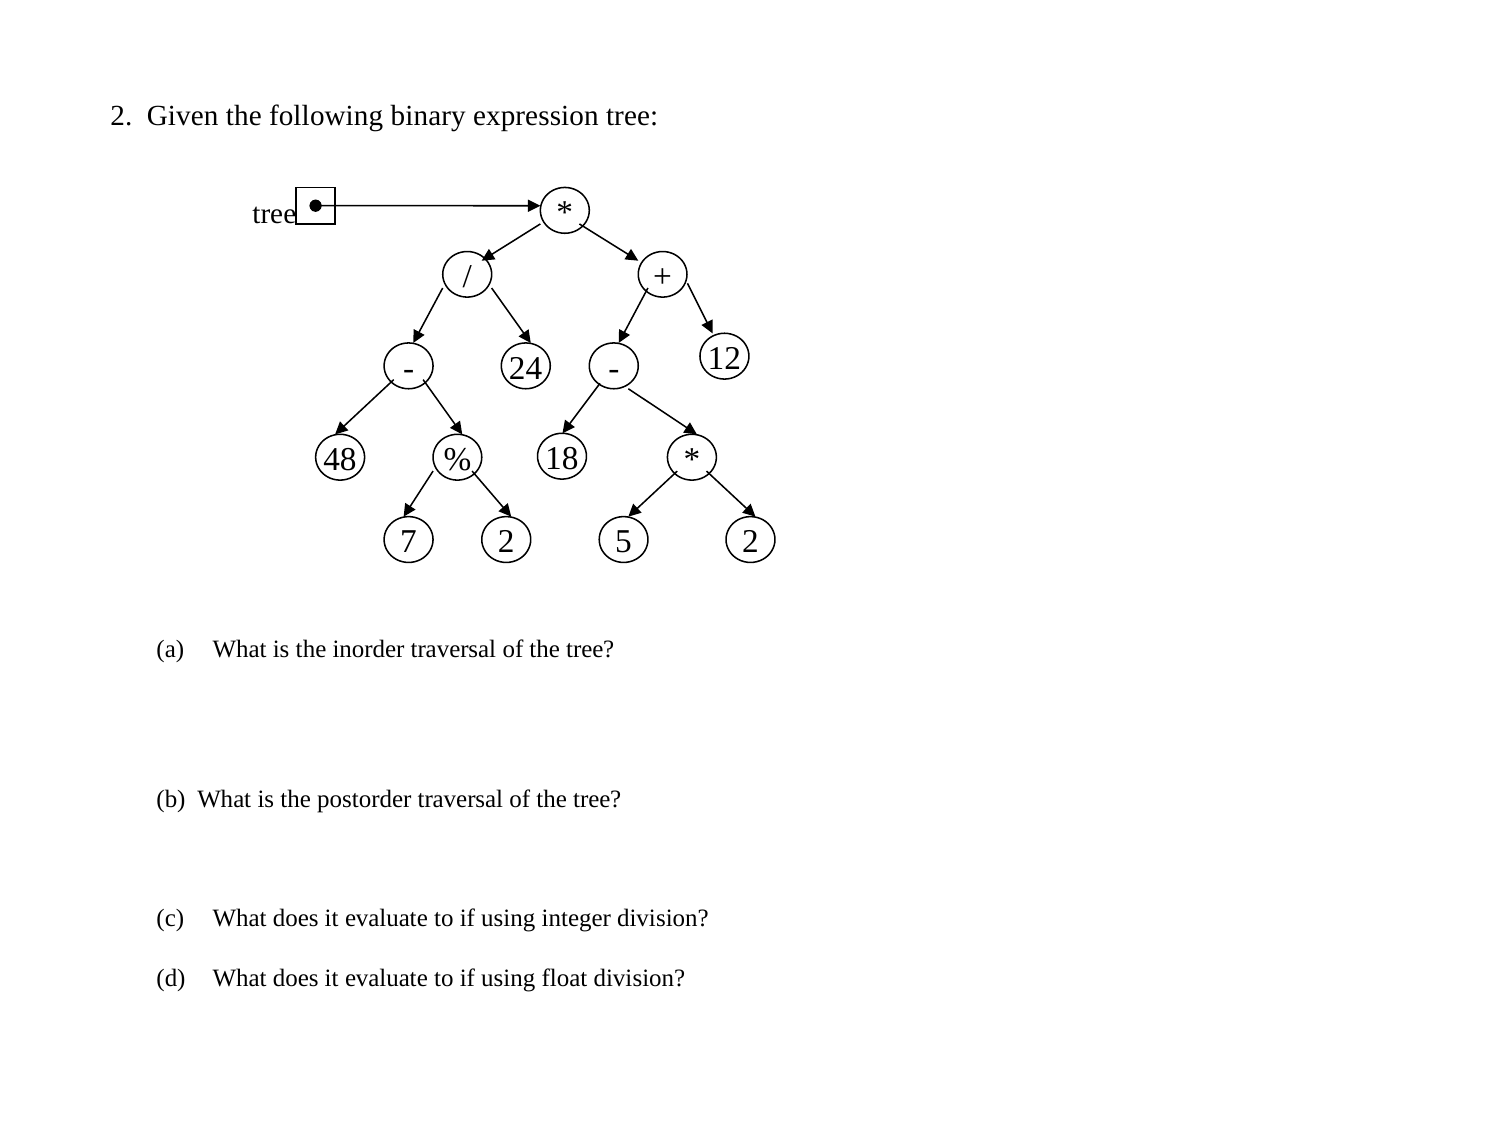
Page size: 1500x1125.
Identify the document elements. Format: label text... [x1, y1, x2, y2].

text_box What is the inorder traversal of the tree? (b) What is the postorder traversal of the tree? What does it evaluate to if using integer division? What does it evaluate to if using float division? [141, 624, 750, 1089]
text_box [237, 187, 776, 563]
text_box 2. Given the following binary expression tree: [95, 89, 674, 139]
